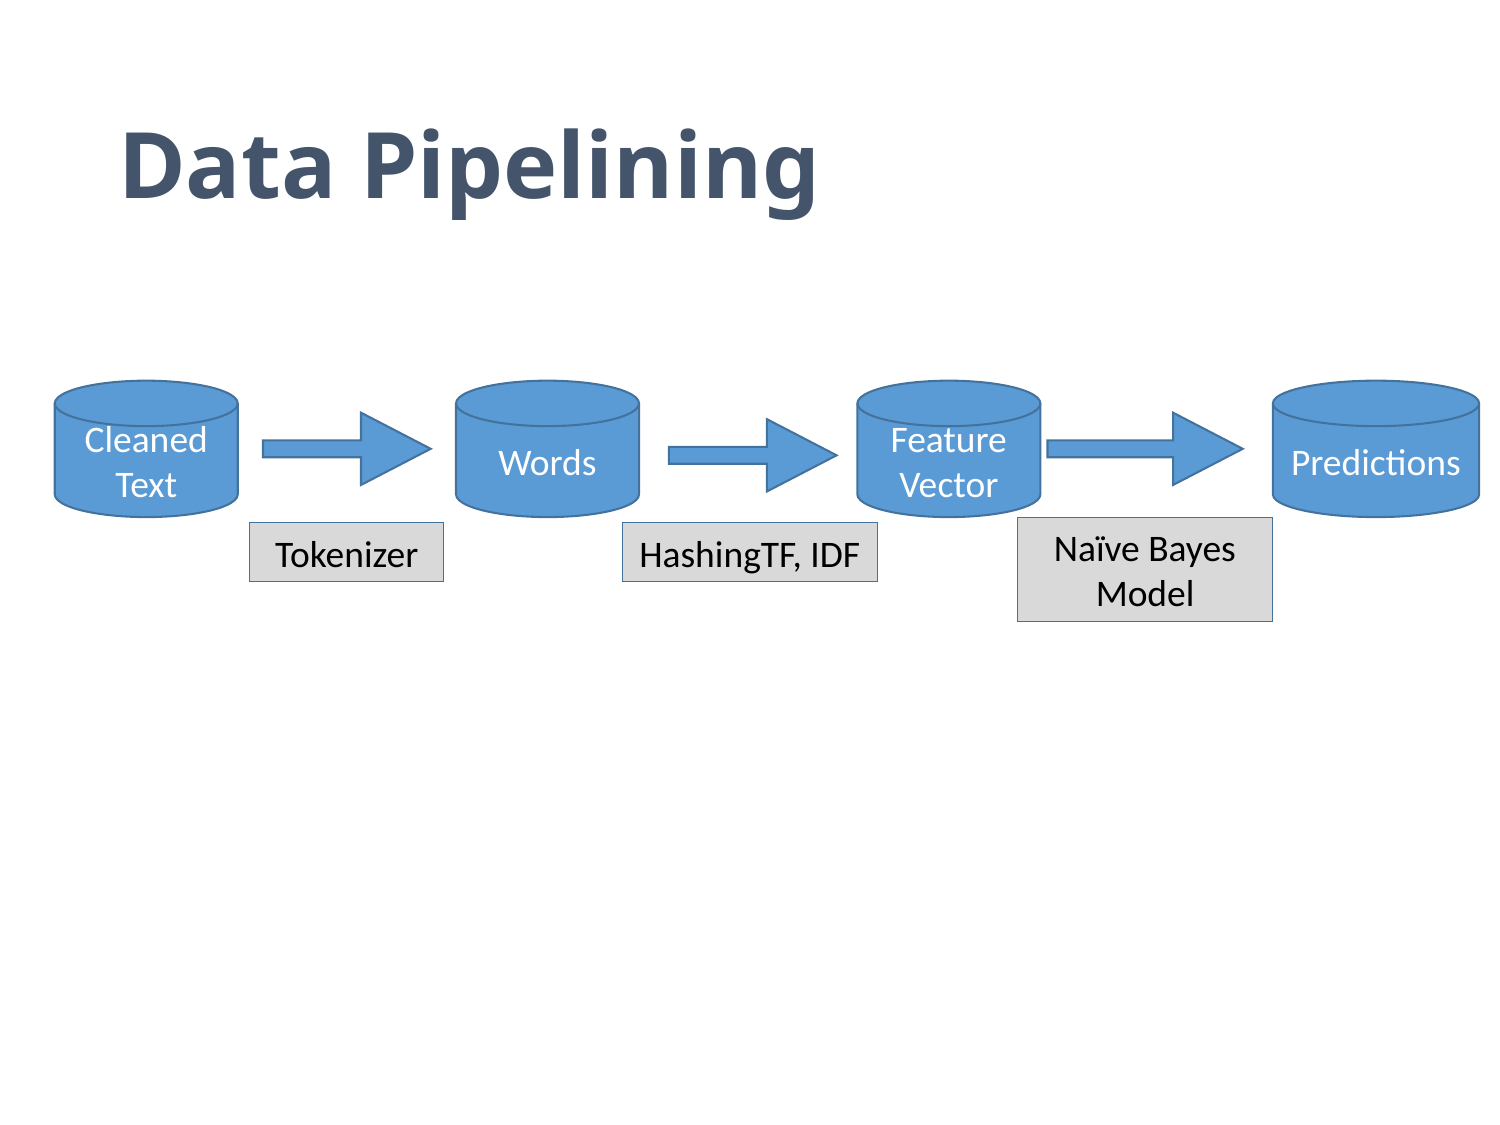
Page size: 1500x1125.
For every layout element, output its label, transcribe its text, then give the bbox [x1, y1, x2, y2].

text_box [261, 410, 433, 487]
title Data Pipelining [103, 59, 1397, 278]
text_box Words [454, 379, 641, 519]
text_box [1046, 410, 1246, 487]
text_box Naïve Bayes Model [1017, 517, 1273, 622]
text_box Predictions [1271, 379, 1481, 519]
text_box Cleaned Text [53, 379, 239, 519]
text_box Feature Vector [856, 379, 1042, 519]
text_box HashingTF, IDF [622, 522, 878, 582]
text_box Tokenizer [249, 522, 444, 582]
text_box [667, 417, 839, 494]
